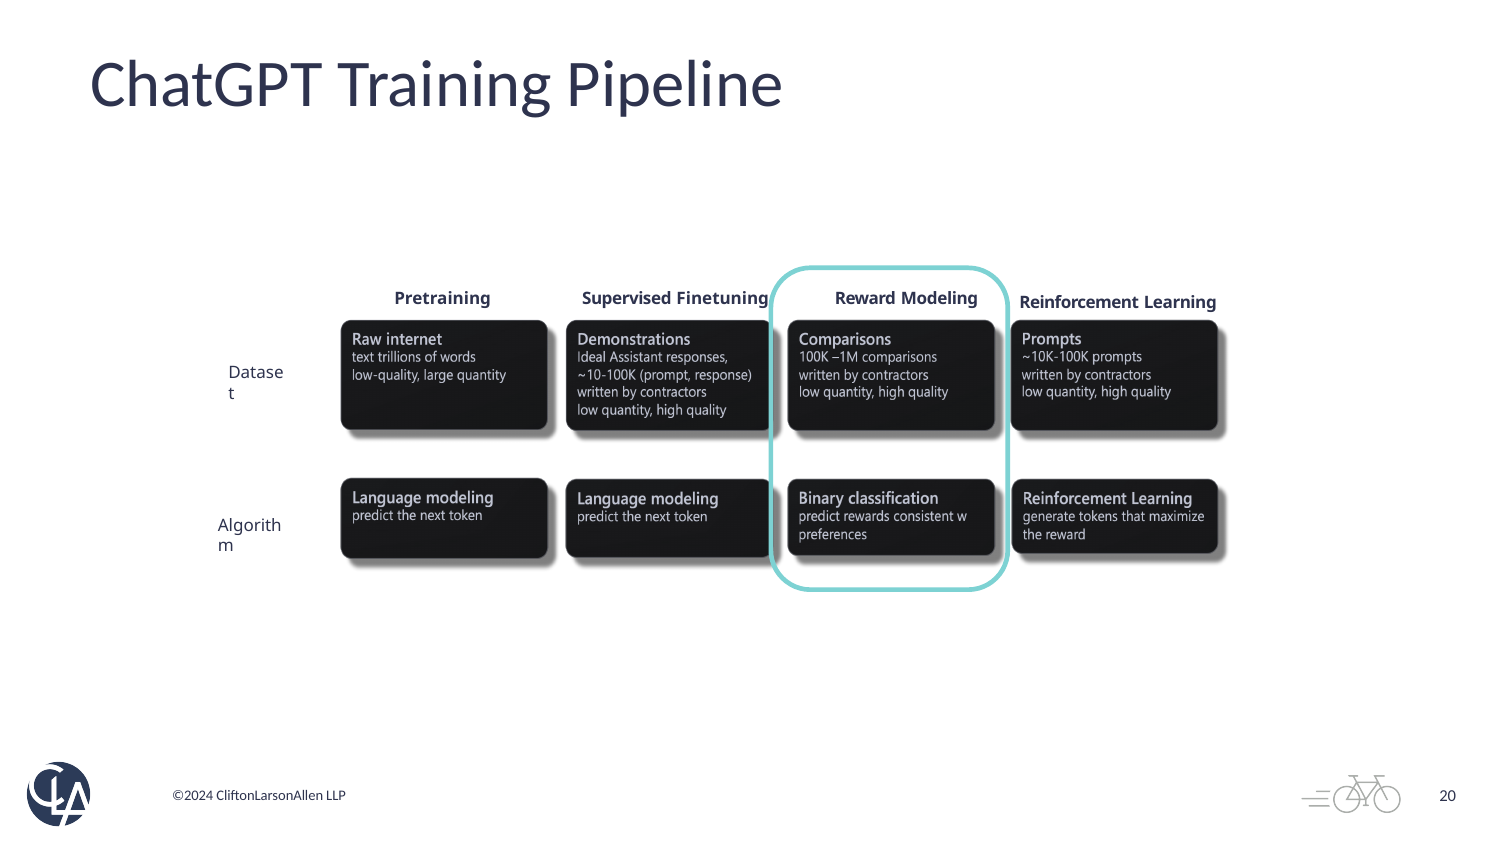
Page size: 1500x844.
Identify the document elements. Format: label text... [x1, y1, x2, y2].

title ChatGPT Training Pipeline [74, 23, 1426, 137]
text_box Reinforcement Learning [1018, 289, 1225, 312]
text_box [336, 315, 1236, 578]
text_box Dataset [227, 360, 286, 403]
text_box Algorithm [216, 512, 297, 556]
slide_number 20 [1406, 766, 1472, 823]
picture [1299, 773, 1403, 815]
picture [26, 761, 91, 827]
text_box [770, 267, 1008, 314]
text_box [793, 586, 985, 590]
text_box Pretraining Supervised Finetuning Reward Modeling [393, 285, 777, 308]
